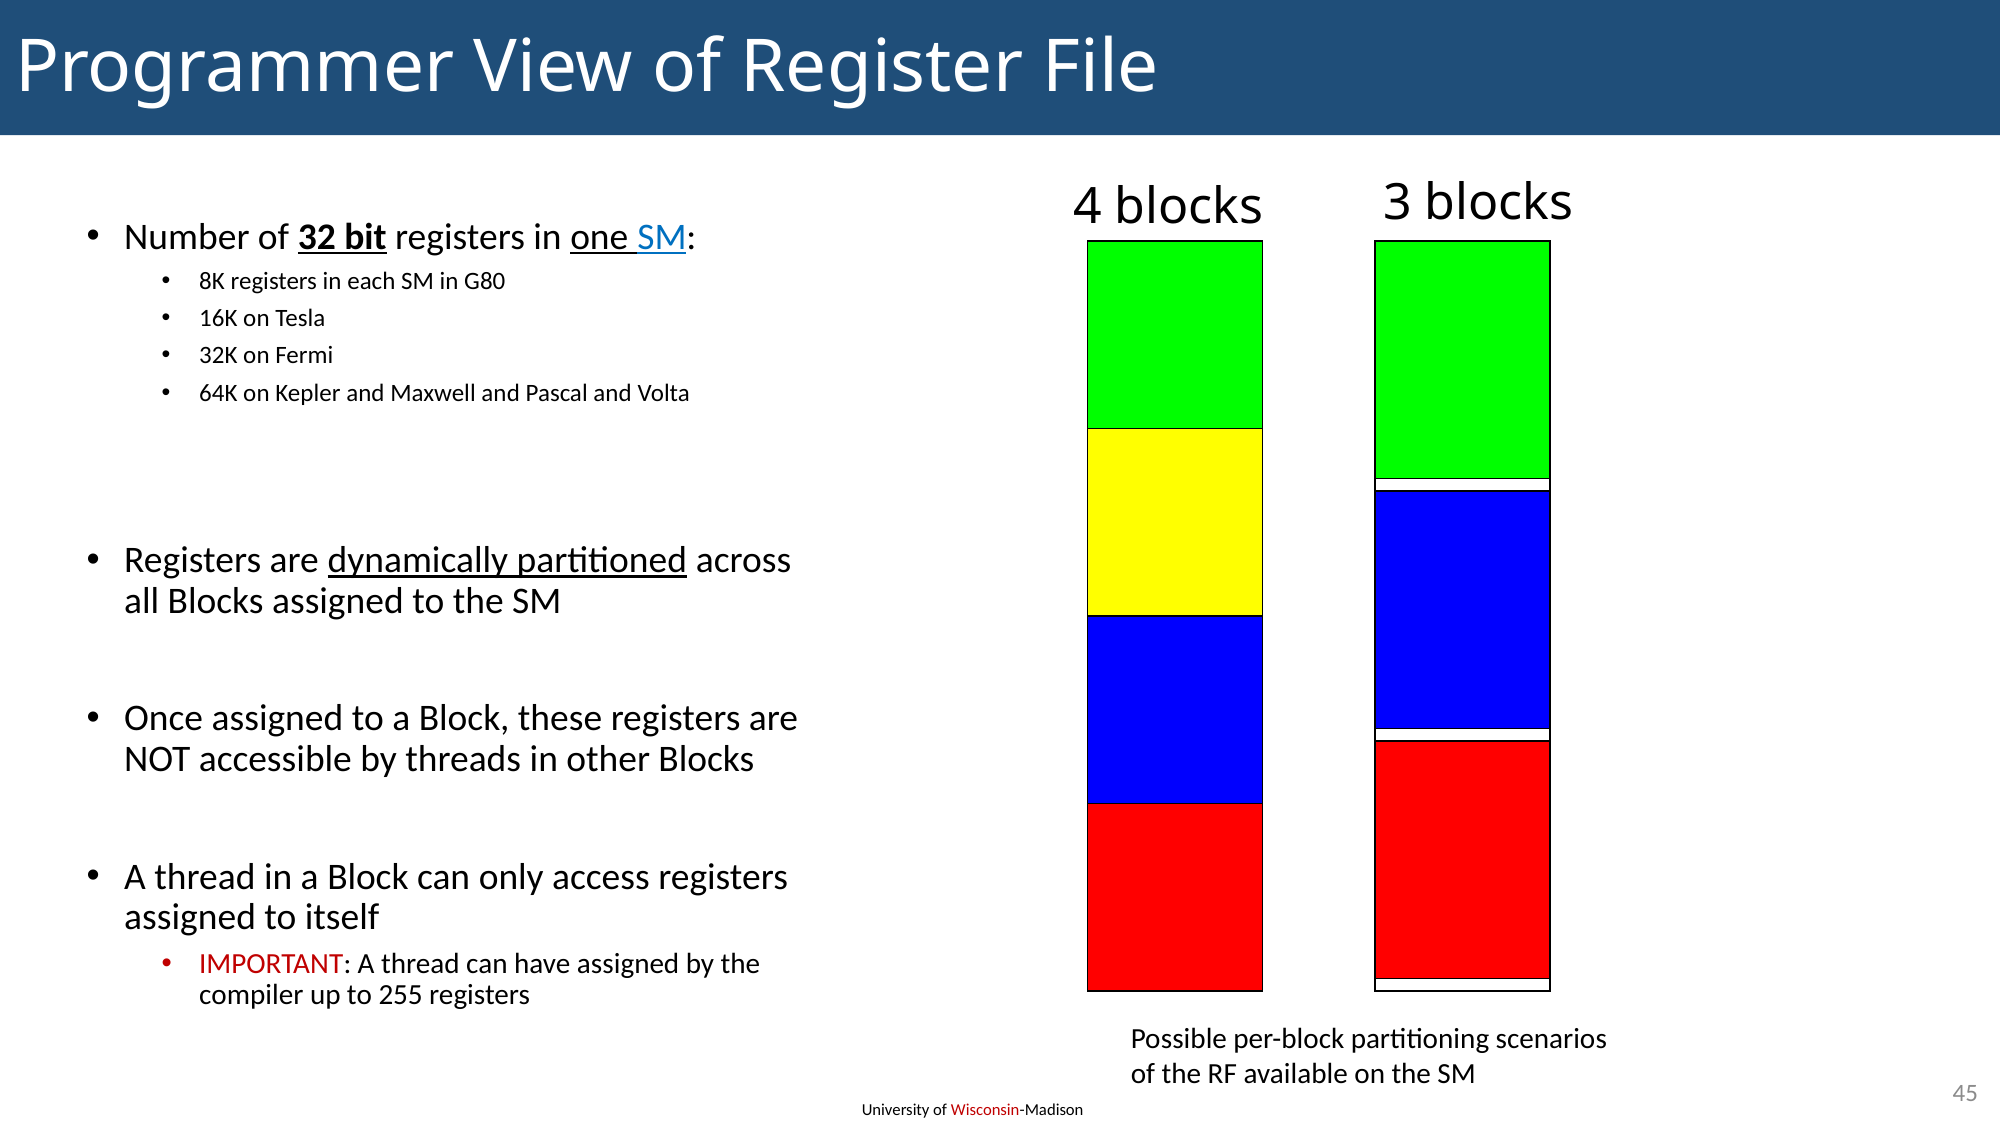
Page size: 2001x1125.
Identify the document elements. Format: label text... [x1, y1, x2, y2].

text_box Possible per-block partitioning scenarios of the RF available on the SM [1116, 1012, 1623, 1098]
text_box [1374, 979, 1550, 991]
text_box 4 blocks [1058, 165, 1279, 241]
text_box 3 blocks [1368, 162, 1589, 238]
text_box [1374, 479, 1550, 490]
list Number of 32 bit registers in one SM: 8K registers in each SM in G80 16K on Tesla 32K on Fermi 64K on Kepler and Maxwell and Pascal and Volta Registers are dynamically partitioned across all Blocks assigned to the SM Once assigned to a Block, these registers are NOT accessible by threads in other Blocks A thread in a Block can only access registers assigned to itself IMPORTANT: A thread can have assigned by the compiler up to 255 registers [71, 209, 835, 1052]
text_box [1374, 240, 1550, 479]
text_box [1374, 740, 1550, 979]
text_box [1087, 428, 1263, 615]
slide_number 45 [1879, 1069, 1994, 1114]
text_box [1374, 490, 1550, 729]
text_box [1087, 615, 1263, 803]
text_box [1087, 241, 1263, 428]
title Programmer View of Register File [0, 0, 2000, 136]
text_box [1087, 803, 1263, 991]
text_box [1374, 729, 1550, 740]
